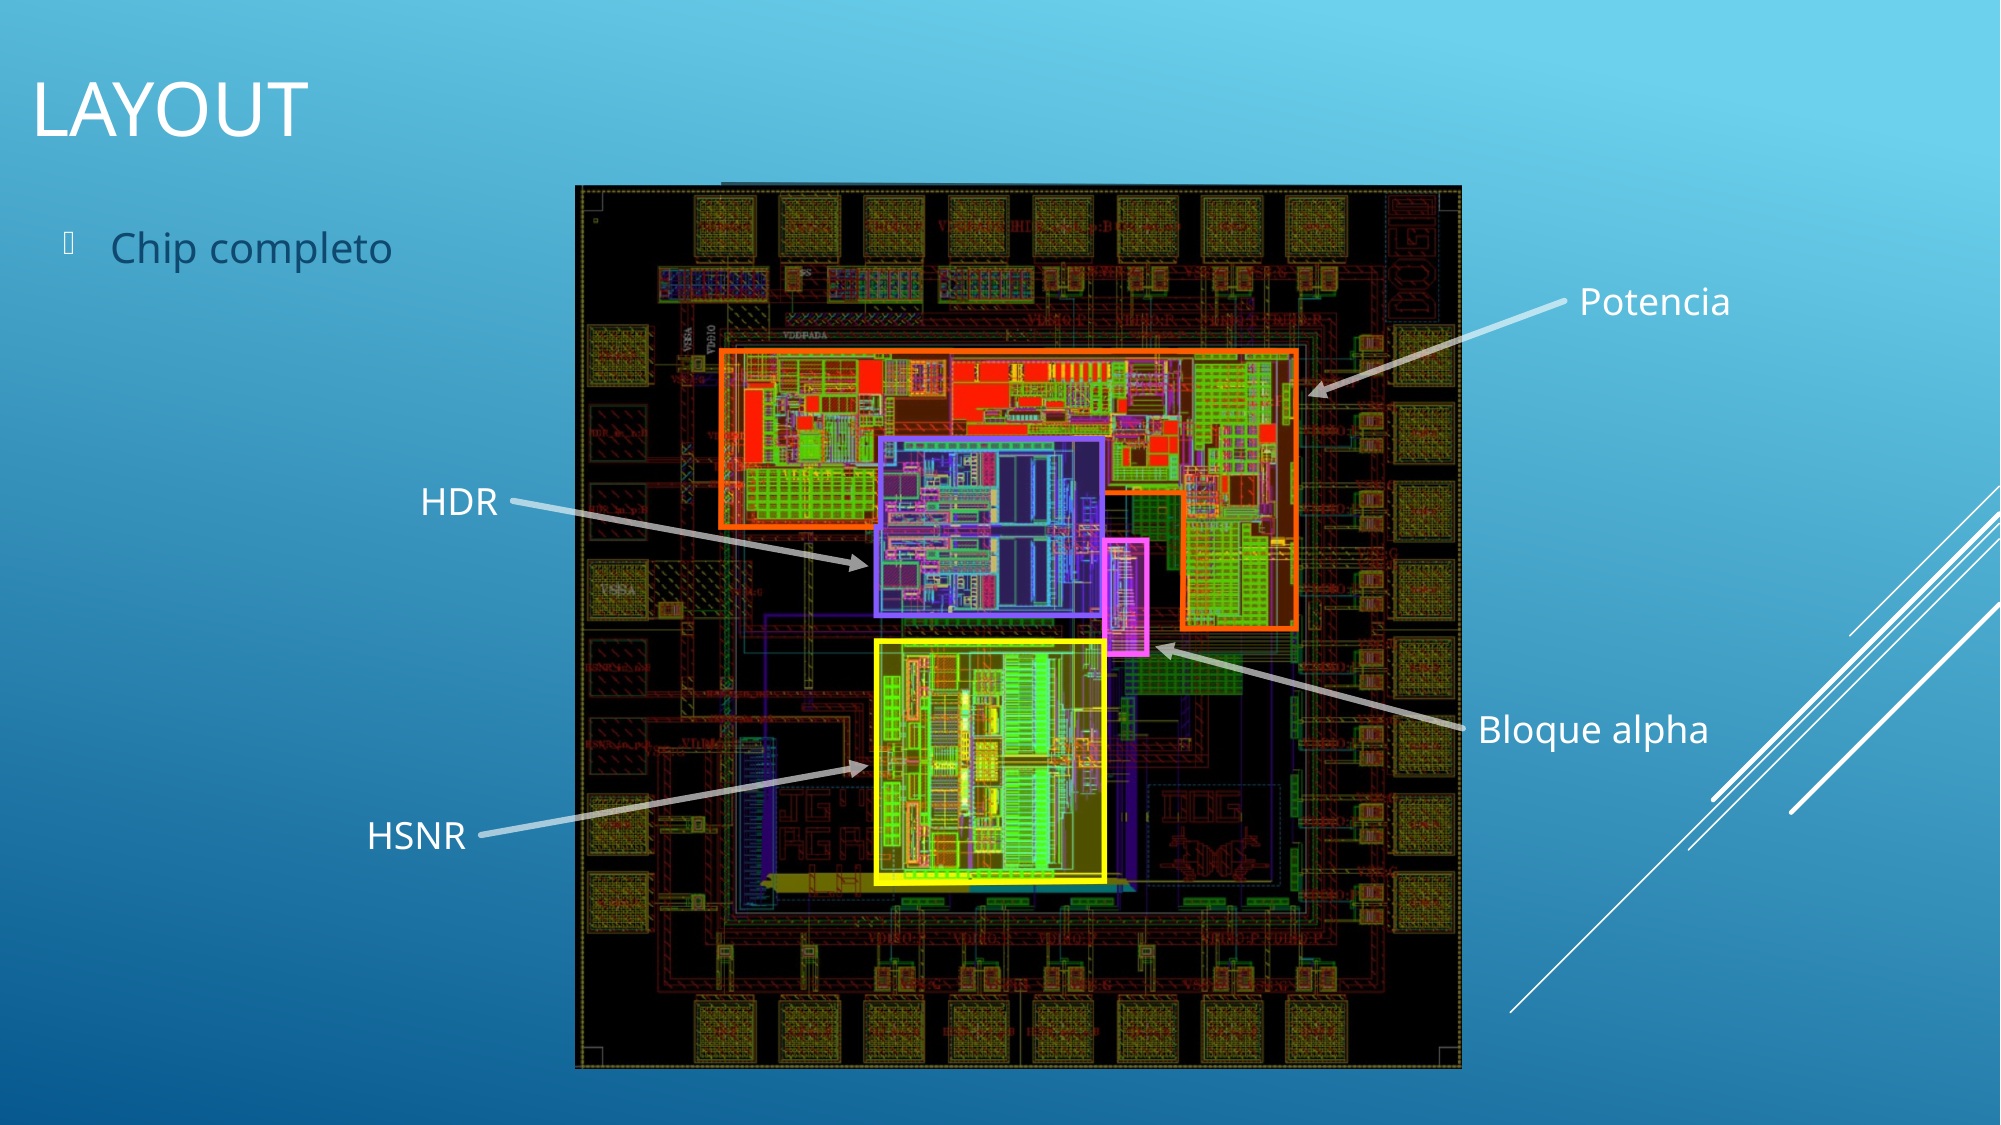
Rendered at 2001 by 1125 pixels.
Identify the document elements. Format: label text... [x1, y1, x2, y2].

text_box Bloque alpha [1462, 698, 1725, 759]
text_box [1307, 301, 1558, 397]
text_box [1154, 646, 1456, 730]
text_box HSNR [351, 805, 481, 865]
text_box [478, 765, 869, 836]
text_box Chip completo [48, 193, 575, 302]
text_box Potencia [1564, 271, 1747, 331]
picture [575, 182, 1462, 1069]
title layout [14, 0, 1816, 231]
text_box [512, 501, 869, 567]
text_box HDR [404, 470, 513, 531]
